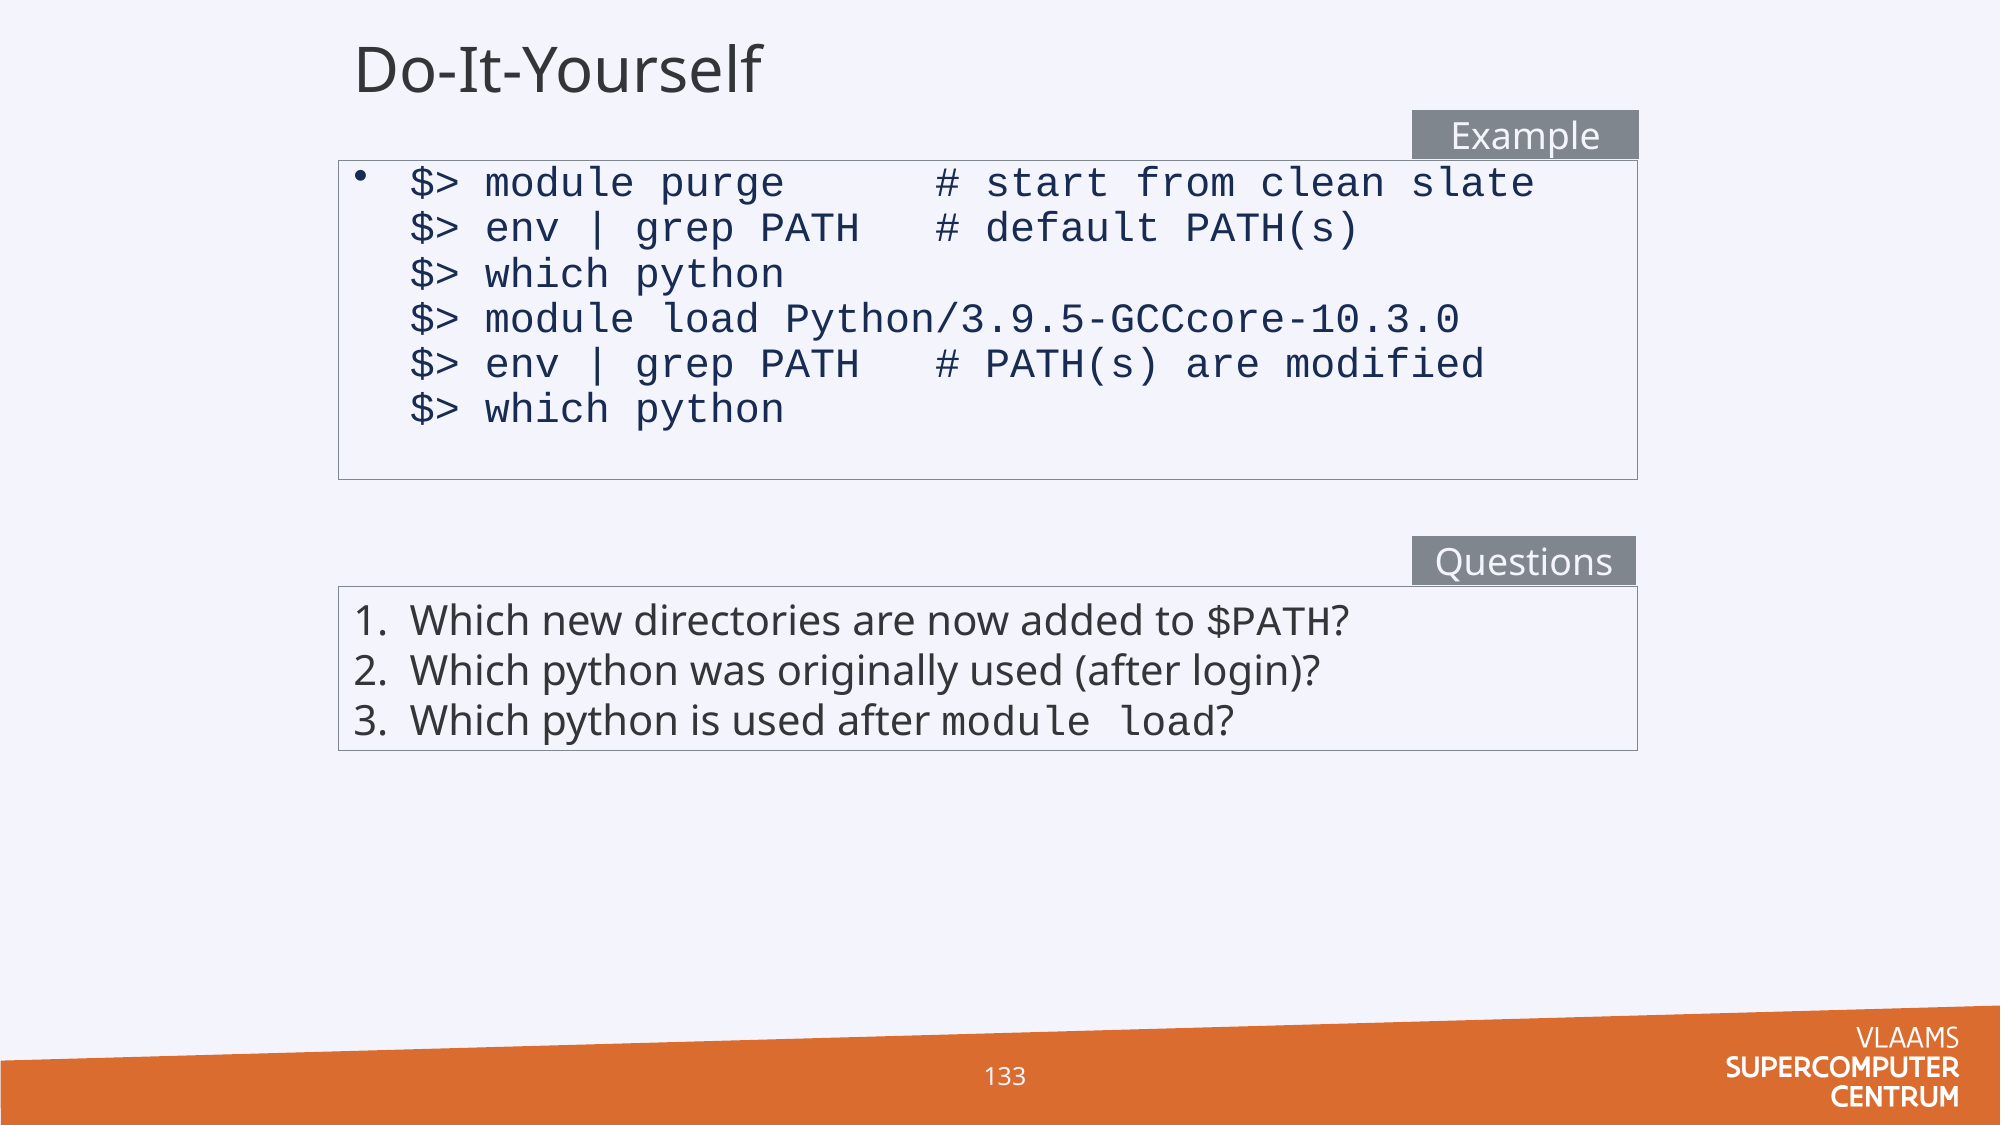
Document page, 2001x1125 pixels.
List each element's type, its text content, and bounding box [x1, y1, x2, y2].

slide_number 133 [958, 1047, 1042, 1108]
title $> module purge # start from clean slate $> env | grep PATH # default PATH(s) $> which python $> module load Python/3.9.5-GCCcore-10.3.0 $> env | grep PATH # PATH(s) are modified $> which python [338, 160, 1638, 480]
title Do-It-Yourself [338, 29, 1706, 114]
picture [1725, 1021, 1960, 1117]
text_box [338, 537, 1638, 753]
text_box Example [1412, 110, 1639, 159]
